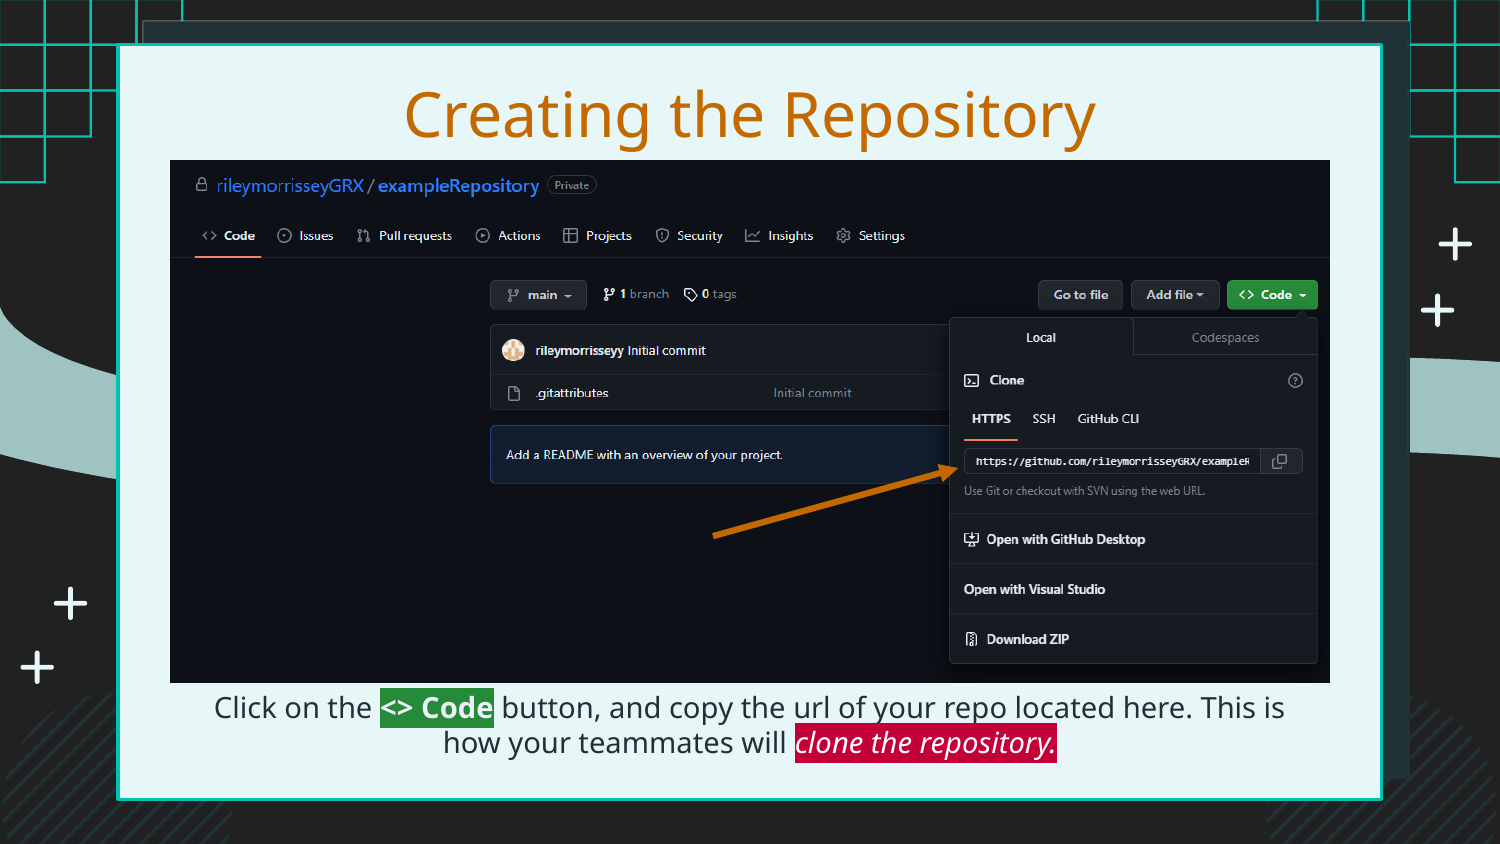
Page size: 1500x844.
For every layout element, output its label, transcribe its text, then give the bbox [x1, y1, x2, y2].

title Creating the Repository [118, 60, 1383, 165]
picture [169, 160, 1331, 684]
subtitle Click on the <> Code button, and copy the url of your repo located here. This is how your teammates will clone the repository. [170, 696, 1330, 784]
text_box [712, 467, 959, 537]
